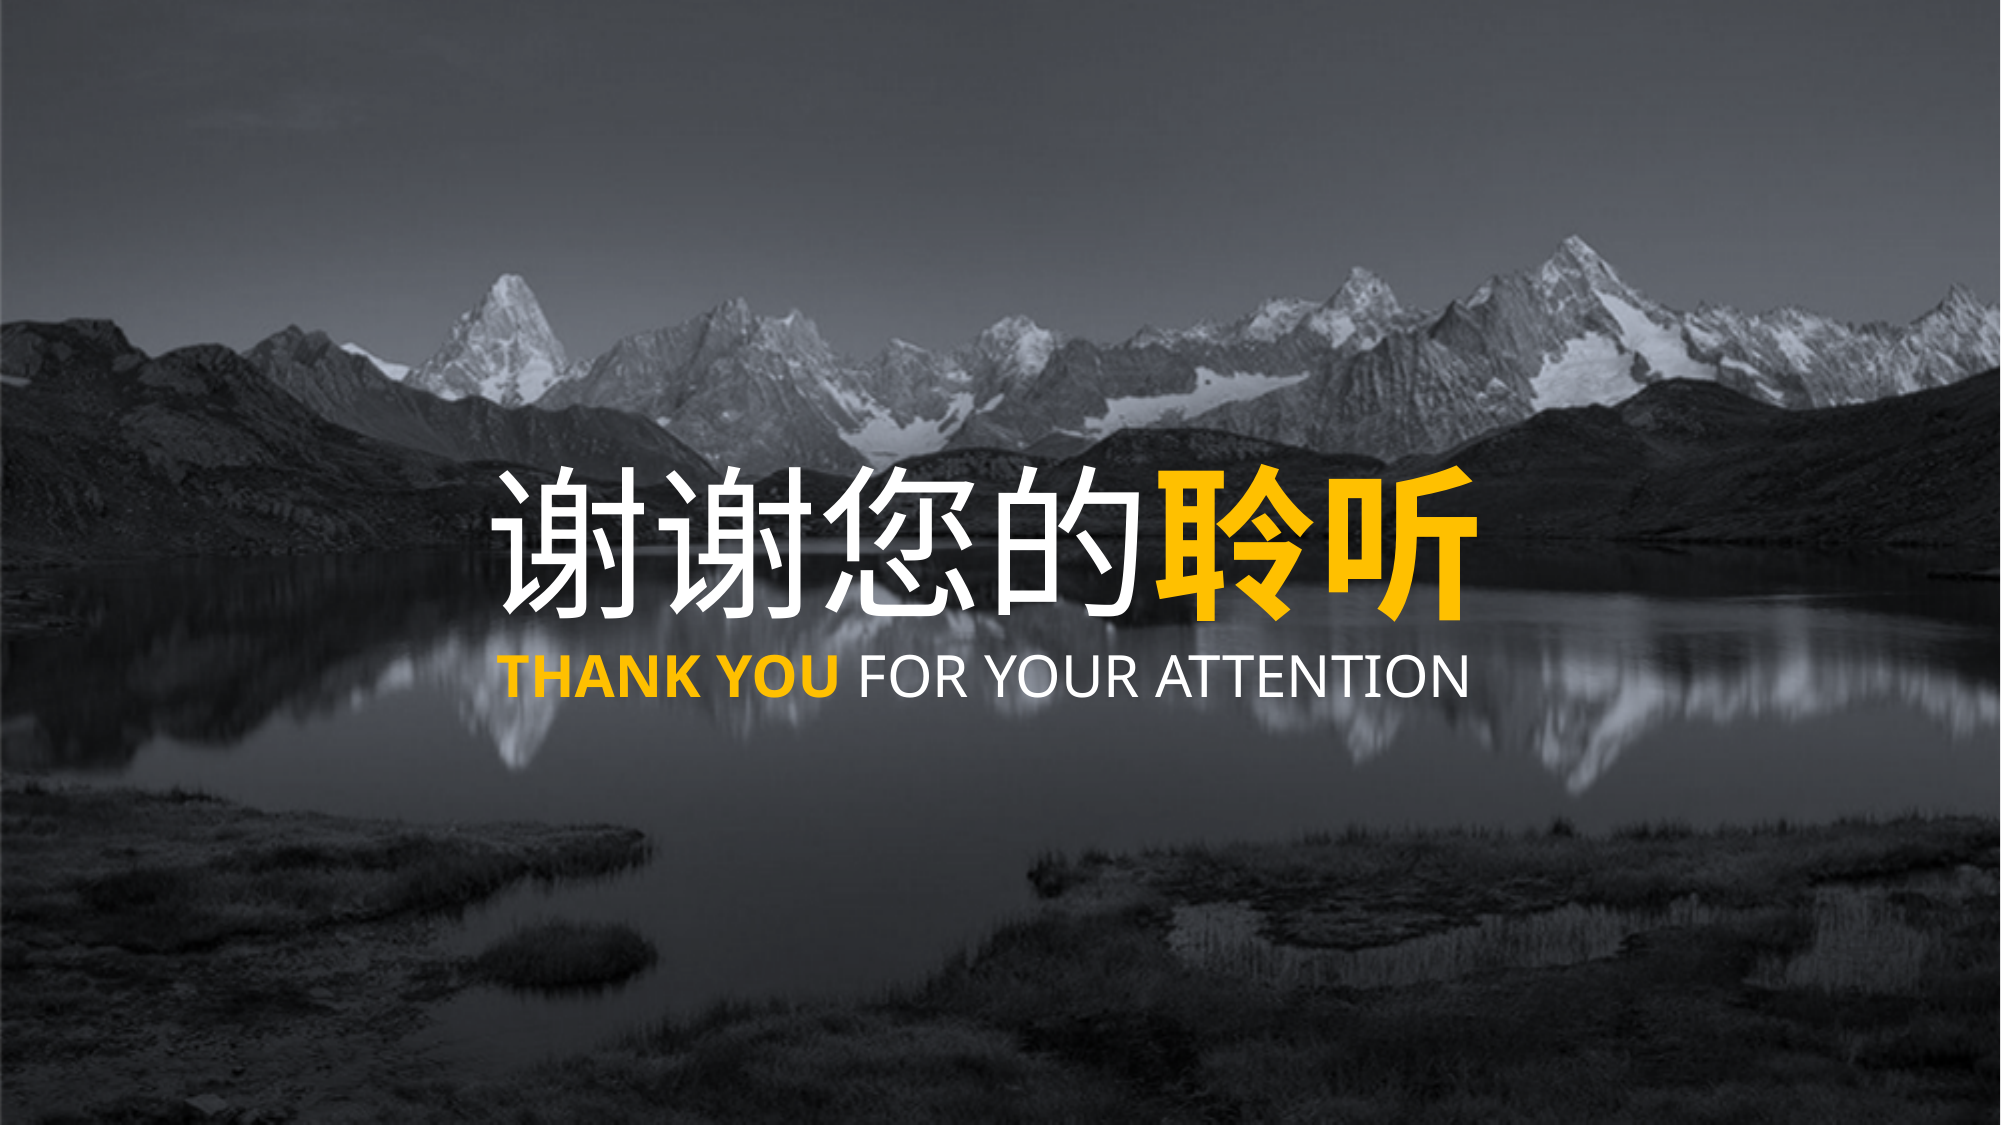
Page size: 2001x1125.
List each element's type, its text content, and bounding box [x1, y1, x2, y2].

text_box 谢谢您的聆听 THANK YOU FOR YOUR ATTENTION [425, 432, 1544, 717]
picture [0, 0, 2001, 1125]
